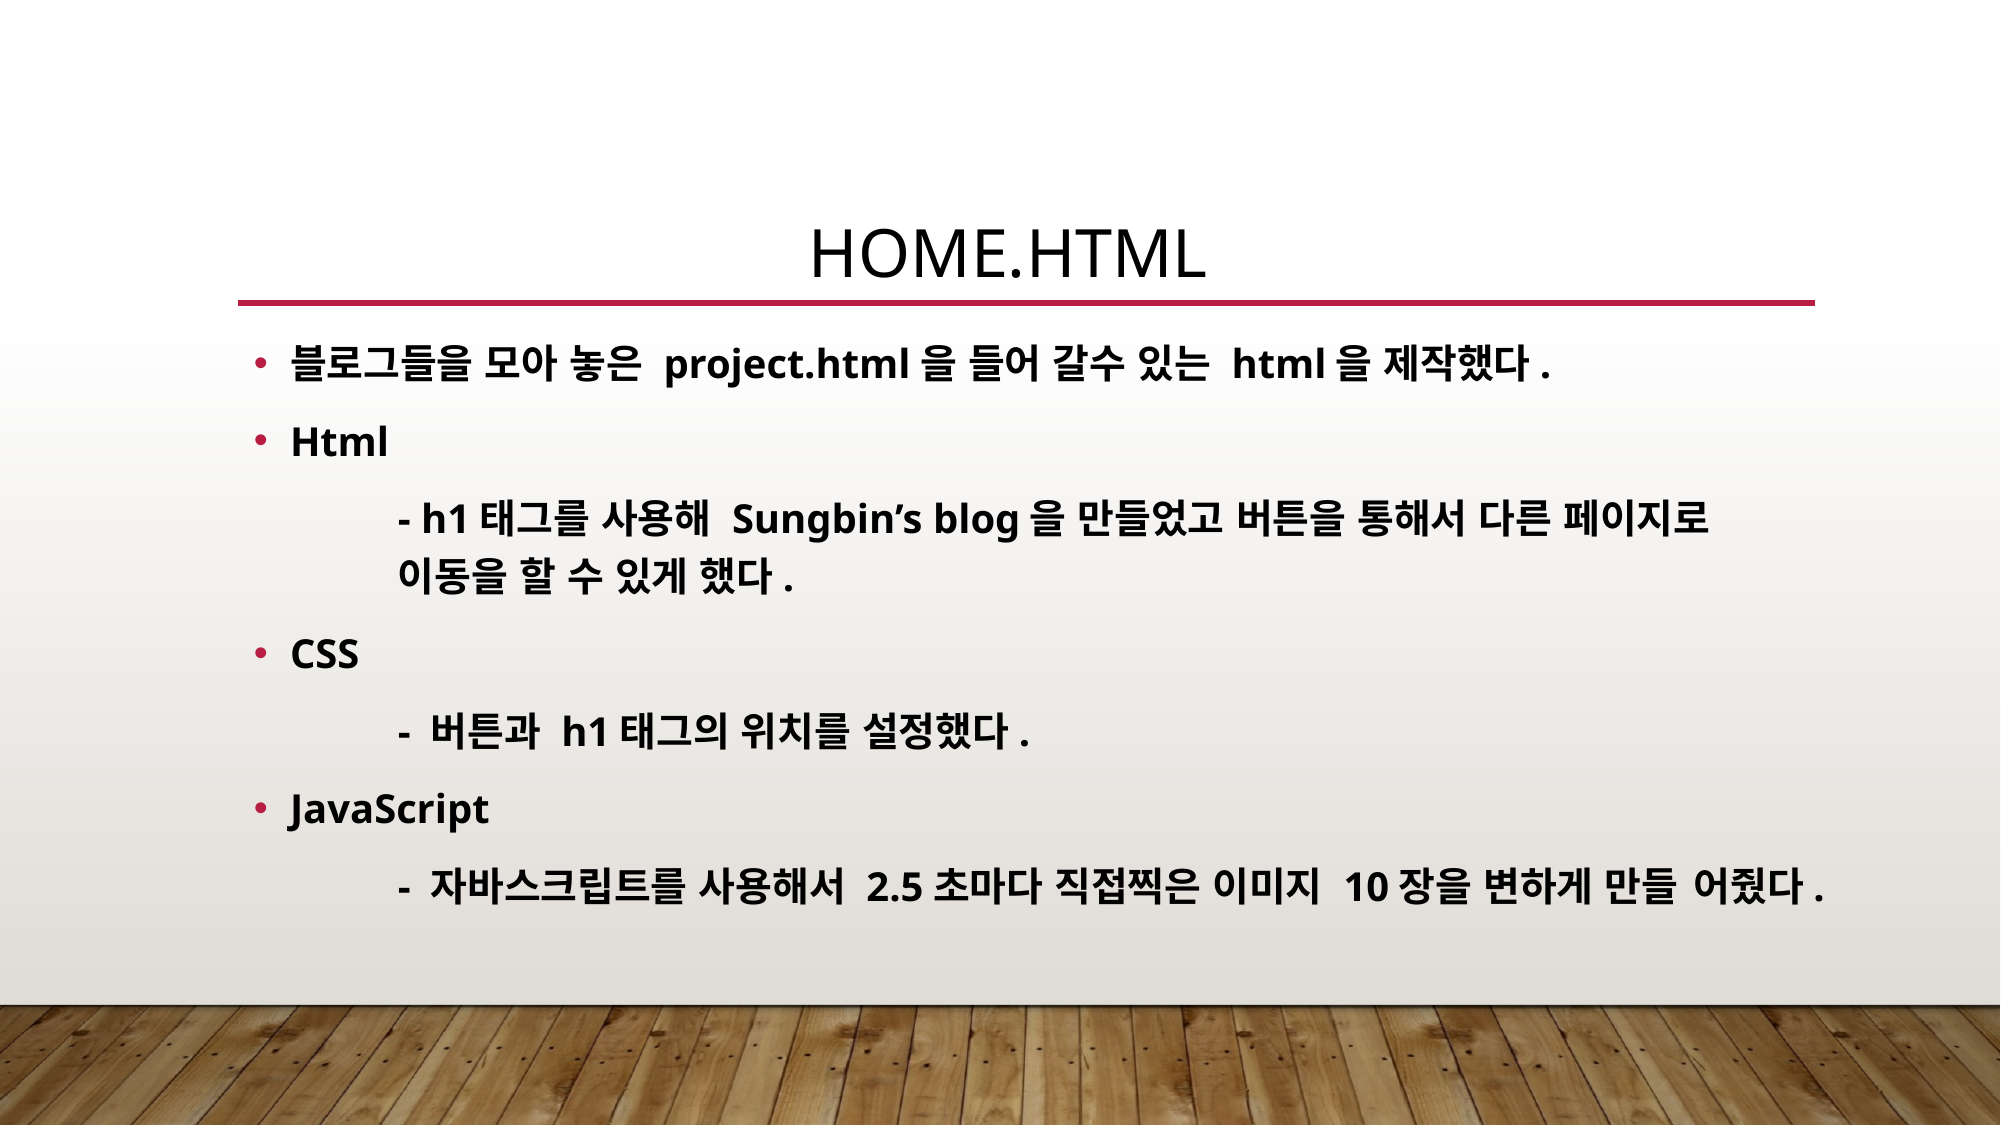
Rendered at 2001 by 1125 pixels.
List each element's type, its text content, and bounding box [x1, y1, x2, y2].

picture [0, 1005, 2000, 1125]
title home.html [209, 212, 1791, 431]
list 블로그들을 모아 놓은 project.html을 들어 갈수 있는 html을 제작했다. Html - h1태그를 사용해 Sungbin’s blog을 만들었고 버튼을 통해서 다른 페이지로 이동을 할 수 있게 했다. CSS - 버튼과 h1태그의 위치를 설정했다. JavaScript - 자바스크립트를 사용해서 2.5초마다 직접찍은 이미지 10장을 변하게 만들 어줬다. [238, 321, 1820, 975]
